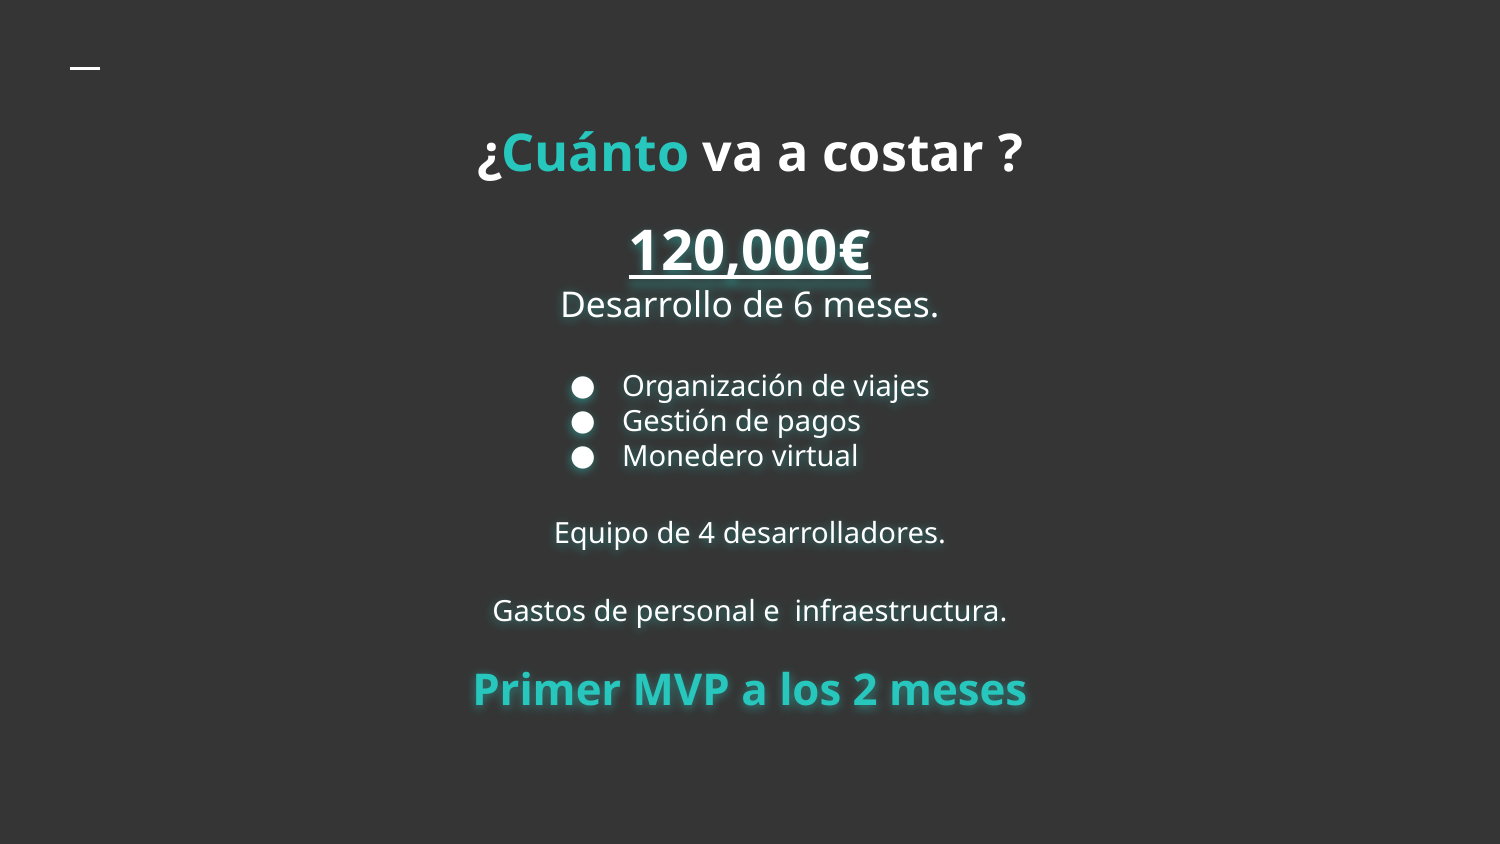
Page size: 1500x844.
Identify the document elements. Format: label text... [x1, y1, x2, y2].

text_box ¿Cuánto va a costar ? [349, 111, 1151, 191]
text_box 120,000€ Desarrollo de 6 meses. Organización de viajes Gestión de pagos Monedero virtual Equipo de 4 desarrolladores. Gastos de personal e infraestructura. Primer MVP a los 2 meses [457, 199, 1043, 733]
